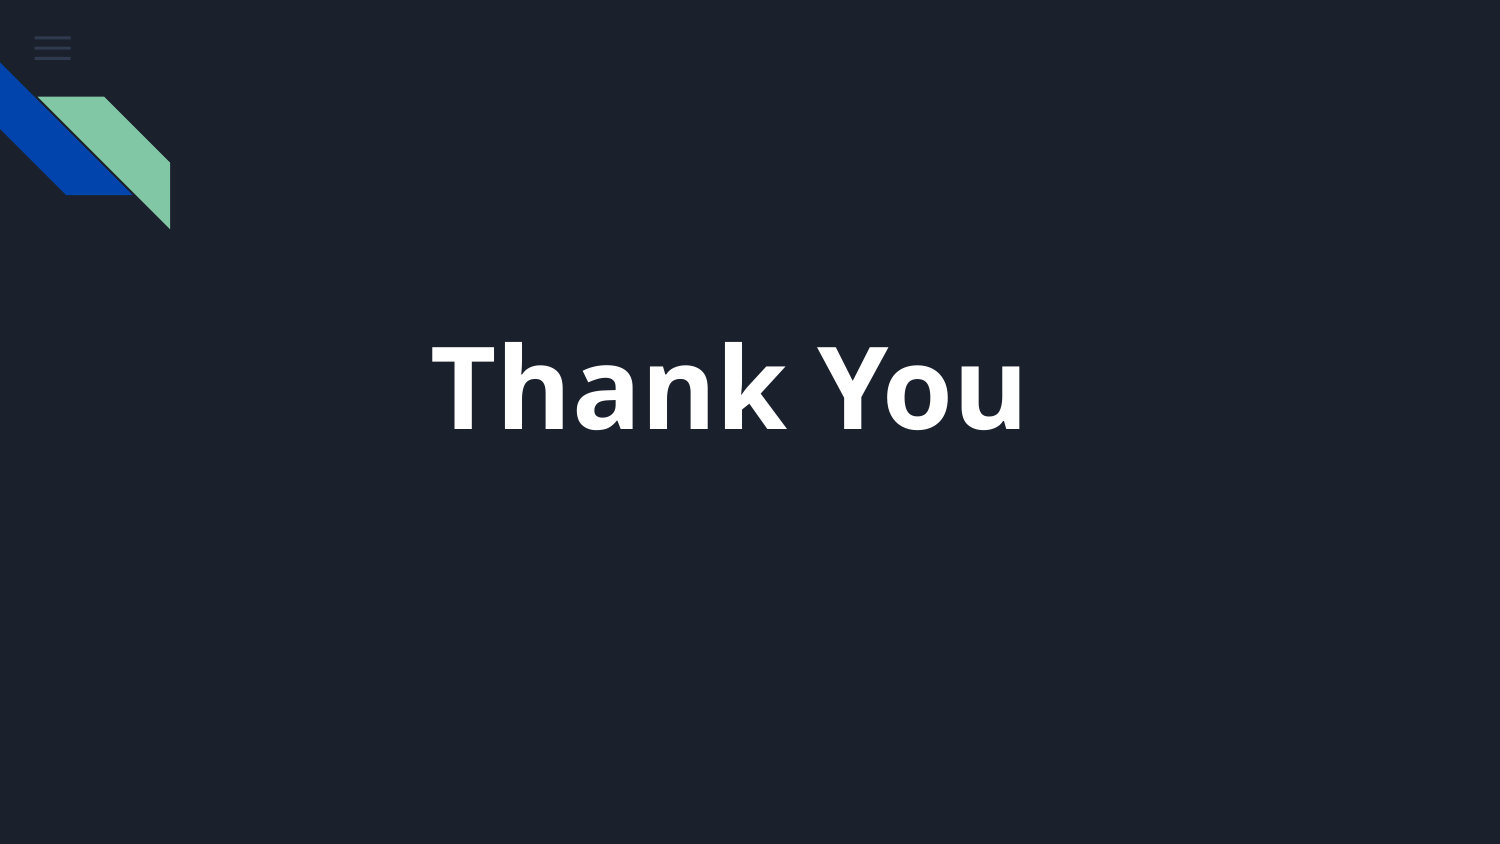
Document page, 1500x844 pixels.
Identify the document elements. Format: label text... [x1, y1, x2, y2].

text_box Thank You [415, 299, 1175, 468]
